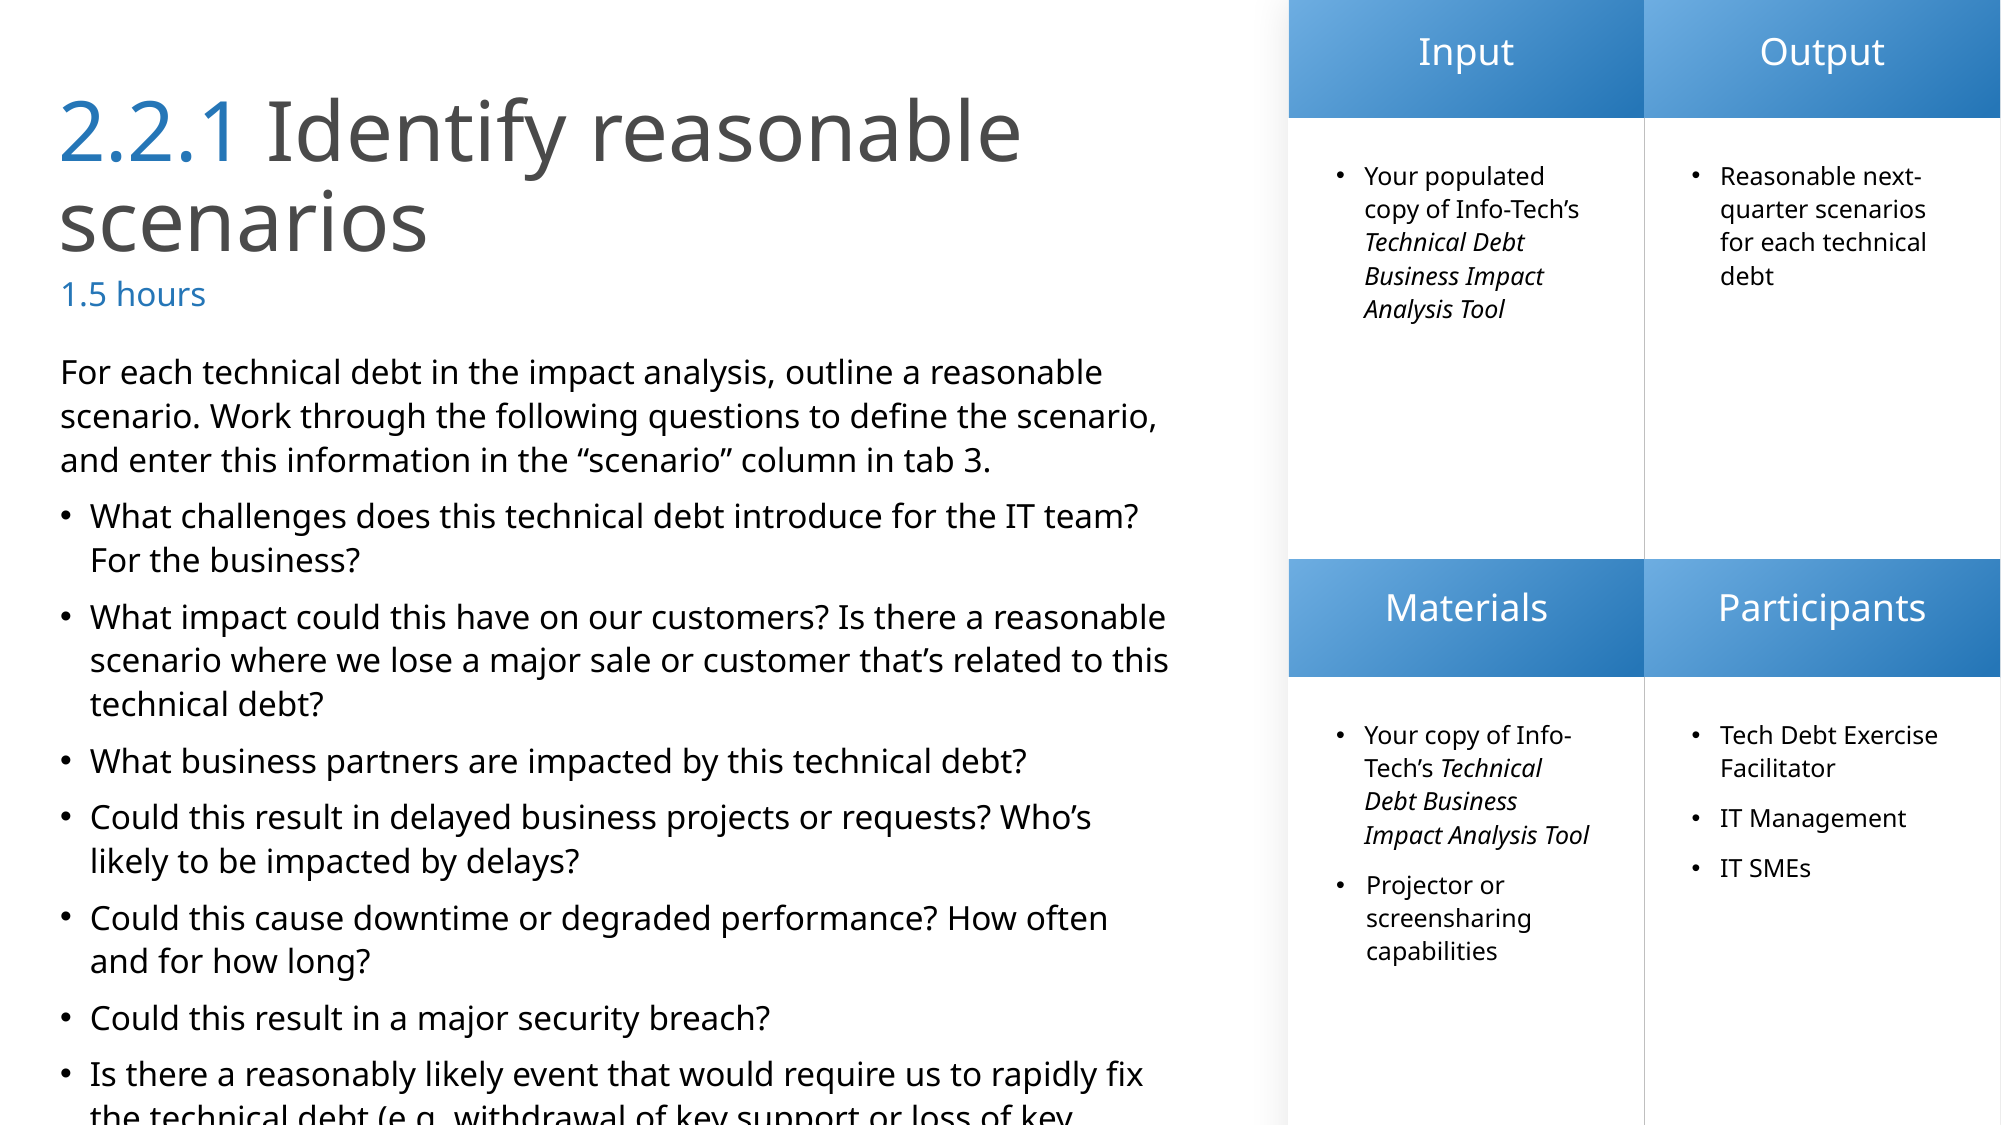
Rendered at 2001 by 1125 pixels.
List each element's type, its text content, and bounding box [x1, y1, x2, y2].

table_cell Your populated copy of Info-Tech’s Technical Debt Business Impact Analysis Tool [1290, 118, 1644, 559]
list For each technical debt in the impact analysis, outline a reasonable scenario. Work through the following questions to define the scenario, and enter this information in the “scenario” column in tab 3. What challenges does this technical debt introduce for the IT team? For the business? What impact could this have on our customers? Is there a reasonable scenario where we lose a major sale or customer that’s related to this technical debt? What business partners are impacted by this technical debt? Could this result in delayed business projects or requests? Who’s likely to be impacted by delays? Could this cause downtime or degraded performance? How often and for how long? Could this result in a major security breach? Is there a reasonably likely event that would require us to rapidly fix the technical debt (e.g. withdrawal of key support or loss of key personnel)? [60, 347, 1172, 1036]
list 1.5 hours [60, 269, 736, 347]
table_cell Tech Debt Exercise Facilitator IT Management IT SMEs [1645, 677, 1999, 1124]
title 2.2.1 Identify reasonable scenarios [58, 89, 1056, 275]
table_header Output [1645, 0, 2000, 118]
table_header Input [1289, 0, 1645, 118]
table_cell Your copy of Info-Tech’s Technical Debt Business Impact Analysis Tool Projector or screensharing capabilities [1290, 677, 1644, 1124]
table_cell Reasonable next-quarter scenarios for each technical debt [1645, 118, 1999, 559]
table_cell Materials [1289, 559, 1645, 677]
table_cell Participants [1645, 559, 2000, 677]
